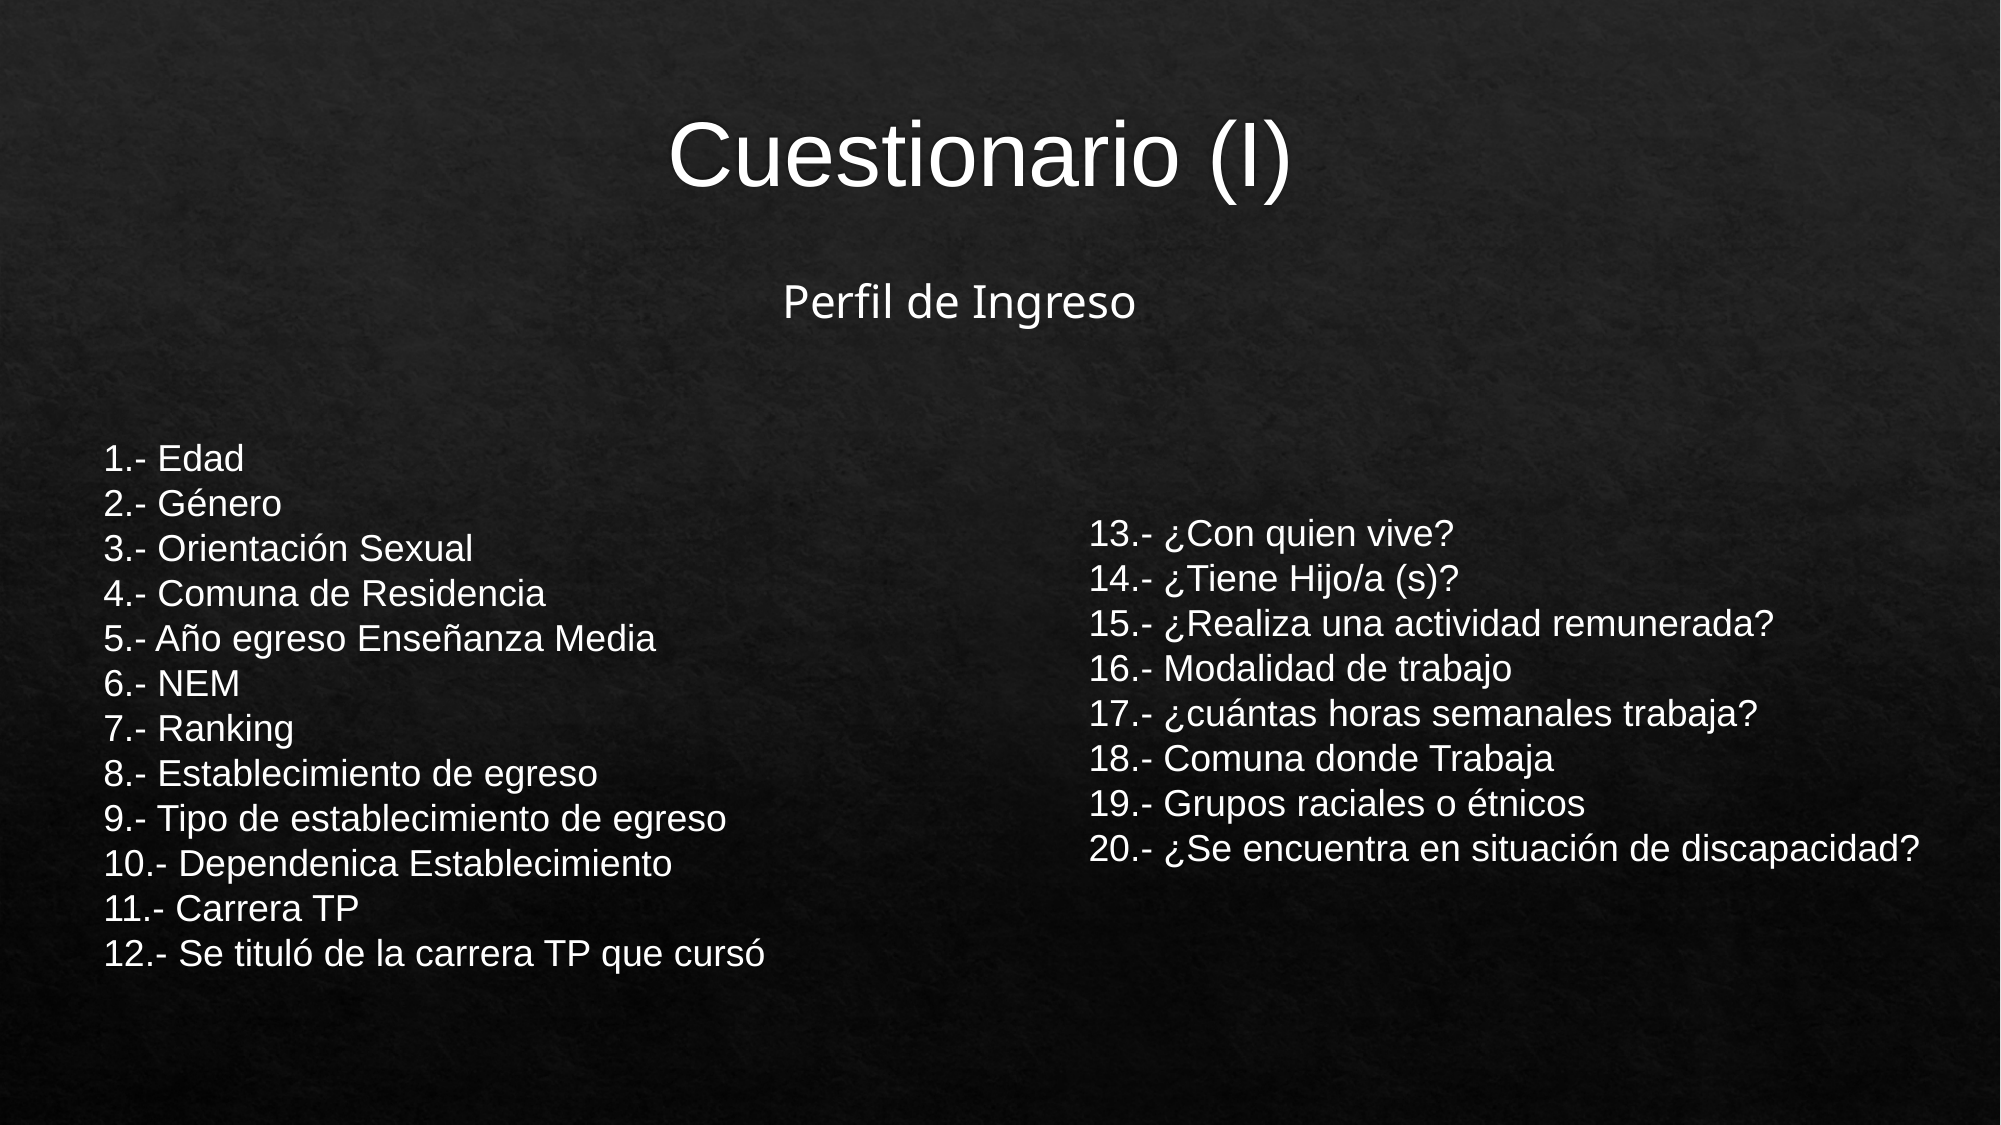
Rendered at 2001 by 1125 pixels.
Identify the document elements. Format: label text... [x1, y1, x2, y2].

text_box 1.- Edad 2.- Género 3.- Orientación Sexual 4.- Comuna de Residencia 5.- Año egreso Enseñanza Media 6.- NEM 7.- Ranking 8.- Establecimiento de egreso 9.- Tipo de establecimiento de egreso 10.- Dependenica Establecimiento 11.- Carrera TP 12.- Se tituló de la carrera TP que cursó [88, 426, 875, 945]
picture [0, 0, 2001, 1125]
text_box 13.- ¿Con quien vive? 14.- ¿Tiene Hijo/a (s)? 15.- ¿Realiza una actividad remunerada? 16.- Modalidad de trabajo 17.- ¿cuántas horas semanales trabaja? 18.- Comuna donde Trabaja 19.- Grupos raciales o étnicos 20.- ¿Se encuentra en situación de discapacidad? [1073, 501, 1949, 895]
text_box Perfil de Ingreso [767, 265, 1168, 334]
title Cuestionario (I) [206, 0, 1756, 300]
